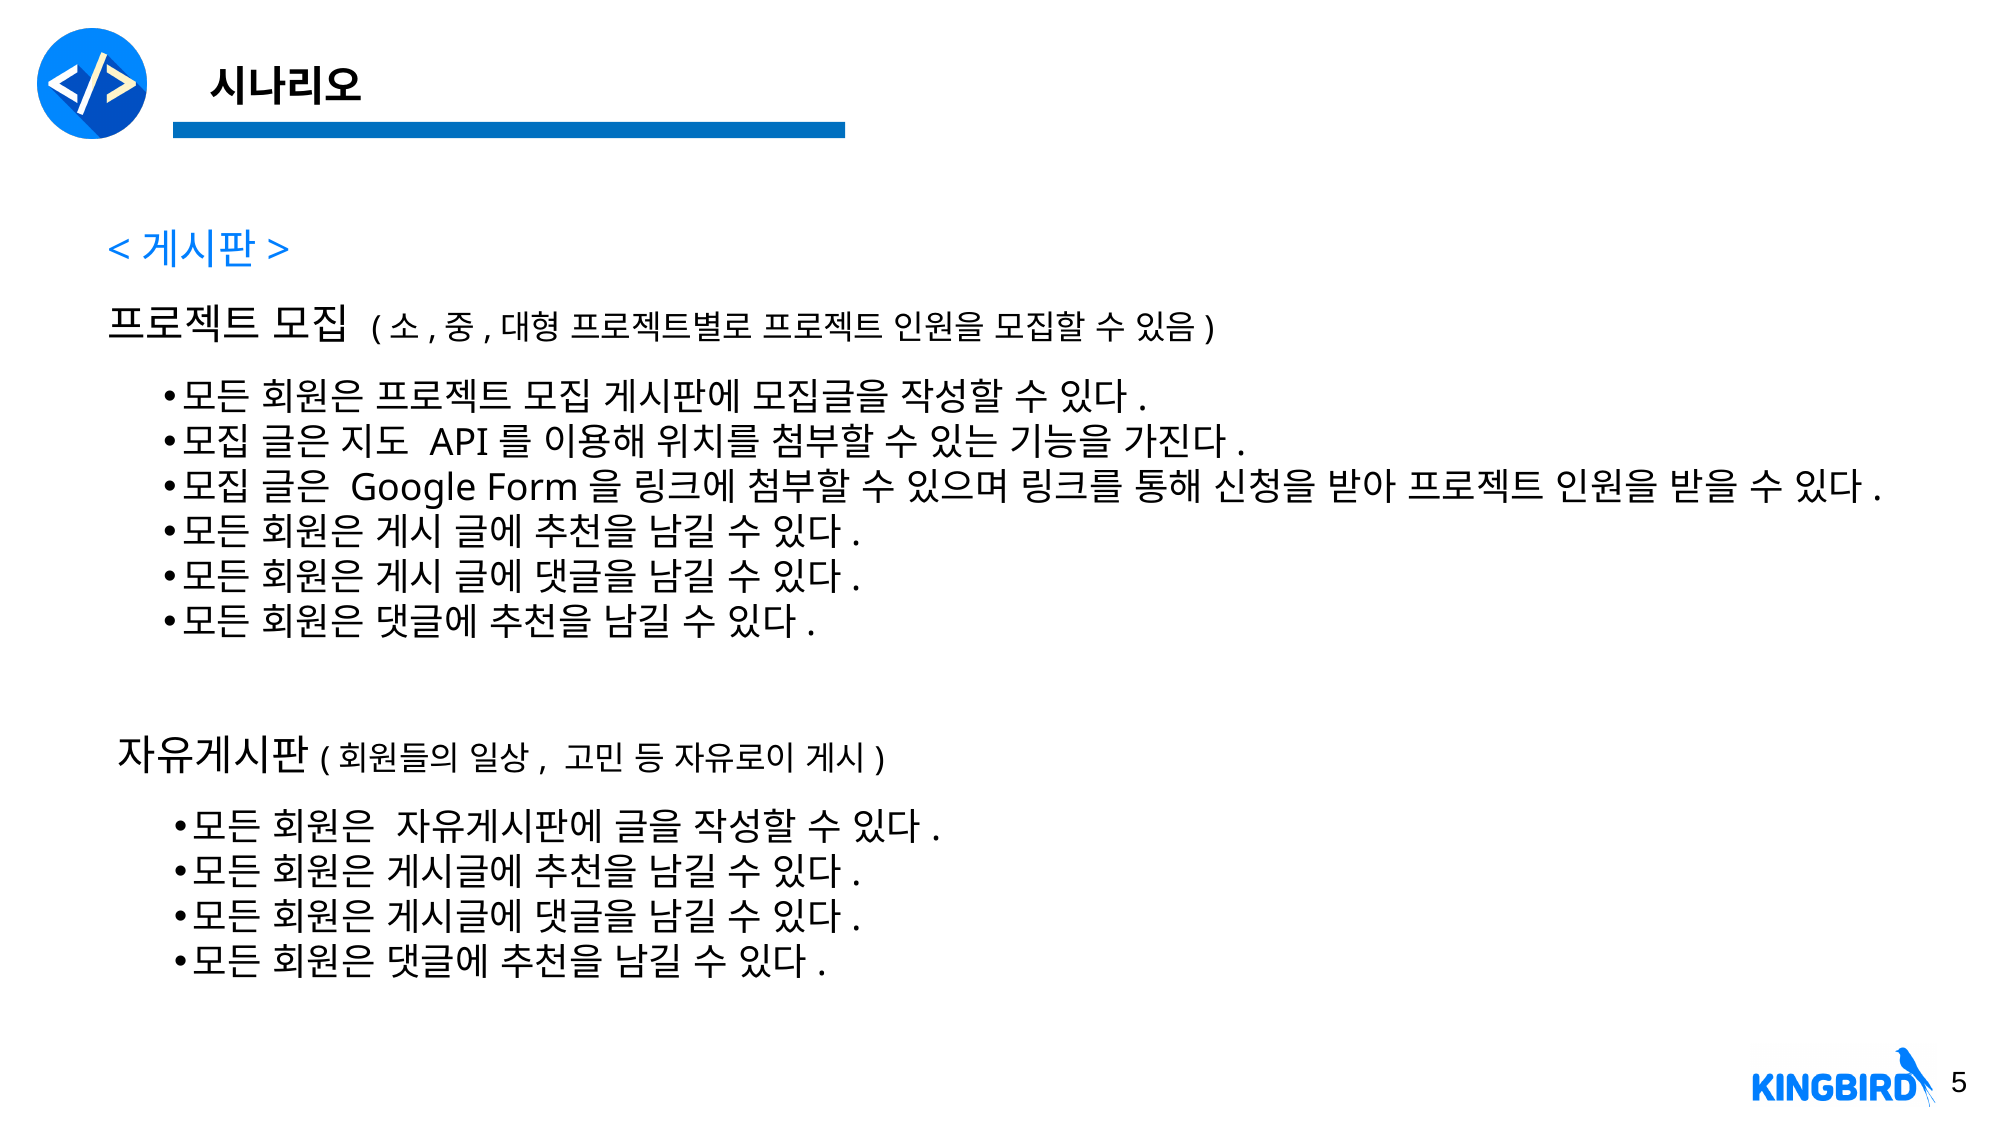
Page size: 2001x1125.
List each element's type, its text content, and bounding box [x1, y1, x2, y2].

text_box <게시판> 프로젝트 모집 (소,중,대형 프로젝트별로 프로젝트 인원을 모집할 수 있음) 모든 회원은 프로젝트 모집 게시판에 모집글을 작성할 수 있다. 모집 글은 지도 API를 이용해 위치를 첨부할 수 있는 기능을 가진다. 모집 글은 Google Form을 링크에 첨부할 수 있으며 링크를 통해 신청을 받아 프로젝트 인원을 받을 수 있다. 모든 회원은 게시 글에 추천을 남길 수 있다. 모든 회원은 게시 글에 댓글을 남길 수 있다. 모든 회원은 댓글에 추천을 남길 수 있다. [92, 190, 1971, 651]
picture [37, 28, 148, 139]
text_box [1750, 1043, 1986, 1107]
text_box 자유게시판(회원들의 일상, 고민 등 자유로이 게시) 모든 회원은 자유게시판에 글을 작성할 수 있다. 모든 회원은 게시글에 추천을 남길 수 있다. 모든 회원은 게시글에 댓글을 남길 수 있다. 모든 회원은 댓글에 추천을 남길 수 있다. [102, 695, 2000, 991]
text_box [173, 121, 846, 139]
text_box 시나리오 [194, 51, 450, 117]
